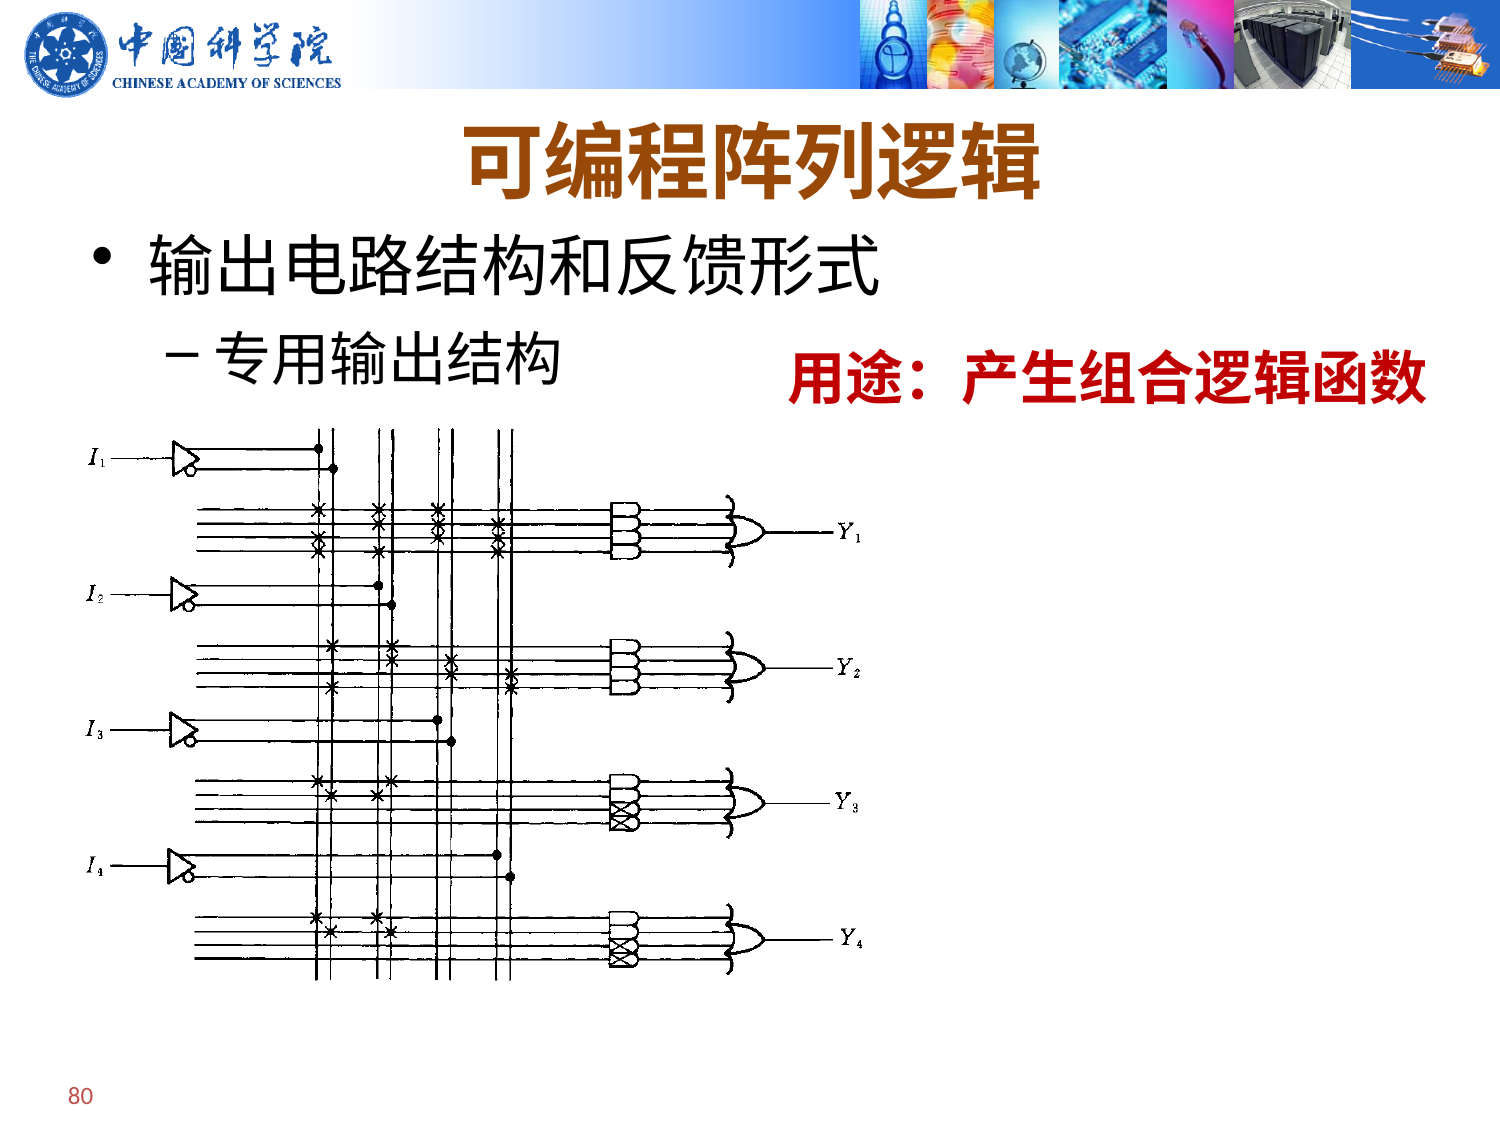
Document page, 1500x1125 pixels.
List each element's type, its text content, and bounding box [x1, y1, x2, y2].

picture [23, 10, 349, 102]
list 输出电路结构和反馈形式 专用输出结构 [76, 208, 1427, 958]
picture [59, 422, 893, 997]
text_box 用途：产生组合逻辑函数 [772, 333, 1443, 419]
title 可编程阵列逻辑 [76, 101, 1427, 208]
picture [860, 0, 1500, 89]
